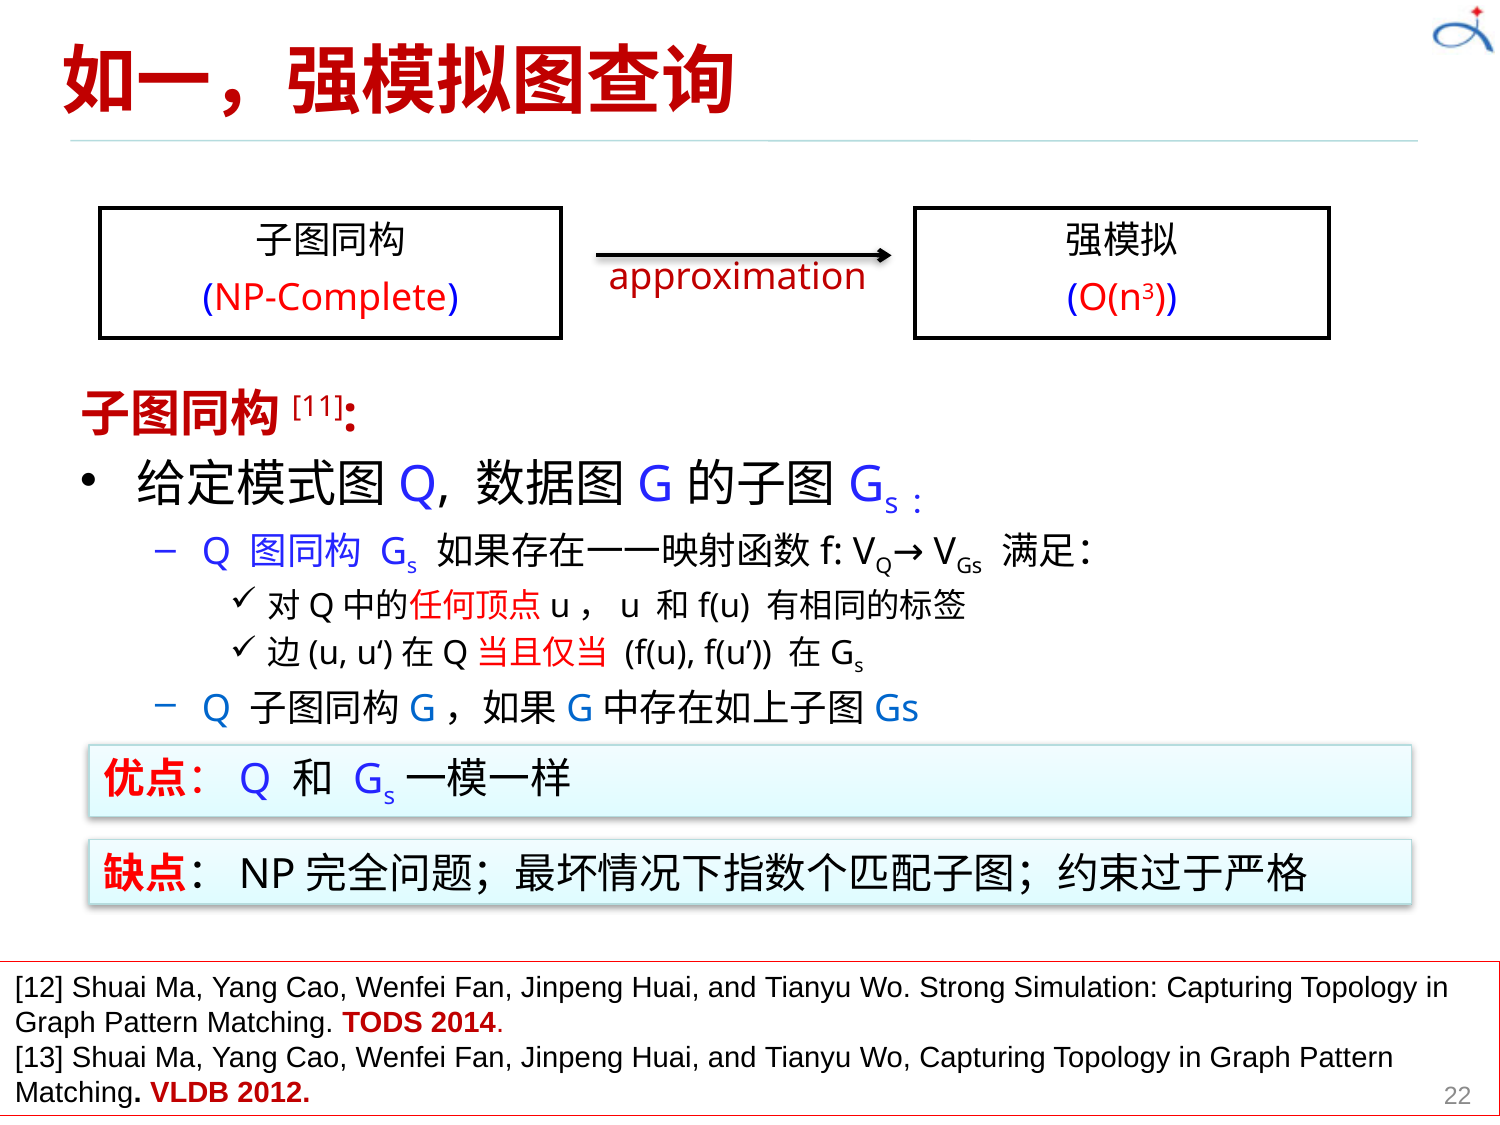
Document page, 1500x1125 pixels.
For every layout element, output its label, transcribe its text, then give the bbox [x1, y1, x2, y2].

text_box [12] Shuai Ma, Yang Cao, Wenfei Fan, Jinpeng Huai, and Tianyu Wo. Strong Simulation: Capturing Topology in Graph Pattern Matching. TODS 2014. [13] Shuai Ma, Yang Cao, Wenfei Fan, Jinpeng Huai, and Tianyu Wo, Capturing Topology in Graph Pattern Matching. VLDB 2012. [0, 961, 1500, 1116]
picture [1432, 5, 1495, 55]
slide_number 22 [1136, 1116, 1487, 1125]
text_box 缺点：NP完全问题；最坏情况下指数个匹配子图；约束过于严格 [88, 839, 1412, 905]
text_box 强模拟 (O(n3)) [915, 207, 1329, 338]
text_box approximation [572, 184, 903, 305]
text_box 子图同构 (NP-Complete) [100, 207, 561, 338]
list 子图同构[11]: 给定模式图Q, 数据图G的子图Gs： Q 图同构 Gs 如果存在一一映射函数f: VQ→ VGs 满足： 对Q中的任何顶点u，u 和f(u) 有相同的标签 边(u, u‘)在Q当且仅当 (f(u), f(u’)) 在Gs Q 子图同构G，如果G中存在如上子图Gs [64, 373, 1412, 729]
title 如一，强模拟图查询 [46, 11, 1419, 143]
text_box 优点：Q 和 Gs一模一样 [88, 744, 1412, 817]
